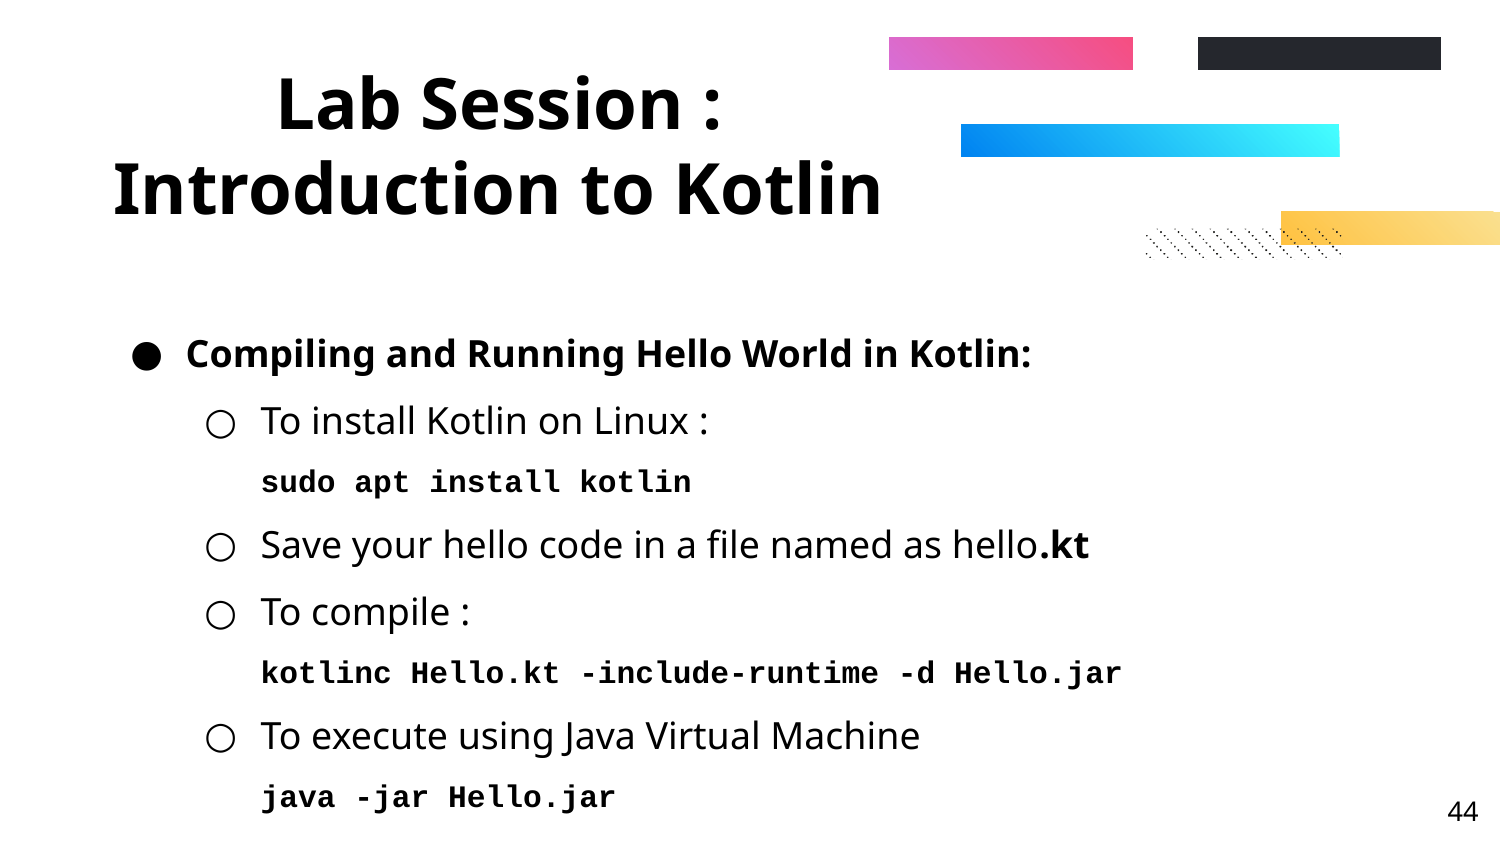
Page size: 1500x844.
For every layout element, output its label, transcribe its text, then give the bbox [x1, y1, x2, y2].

picture [1144, 228, 1343, 260]
subtitle Compiling and Running Hello World in Kotlin: To install Kotlin on Linux : sudo apt install kotlin Save your hello code in a file named as hello.kt To compile : kotlinc Hello.kt -include-runtime -d Hello.jar To execute using Java Virtual Machine java -jar Hello.jar [95, 292, 1500, 789]
title Lab Session : Introduction to Kotlin [39, 37, 959, 251]
slide_number ‹#› [1403, 779, 1494, 844]
